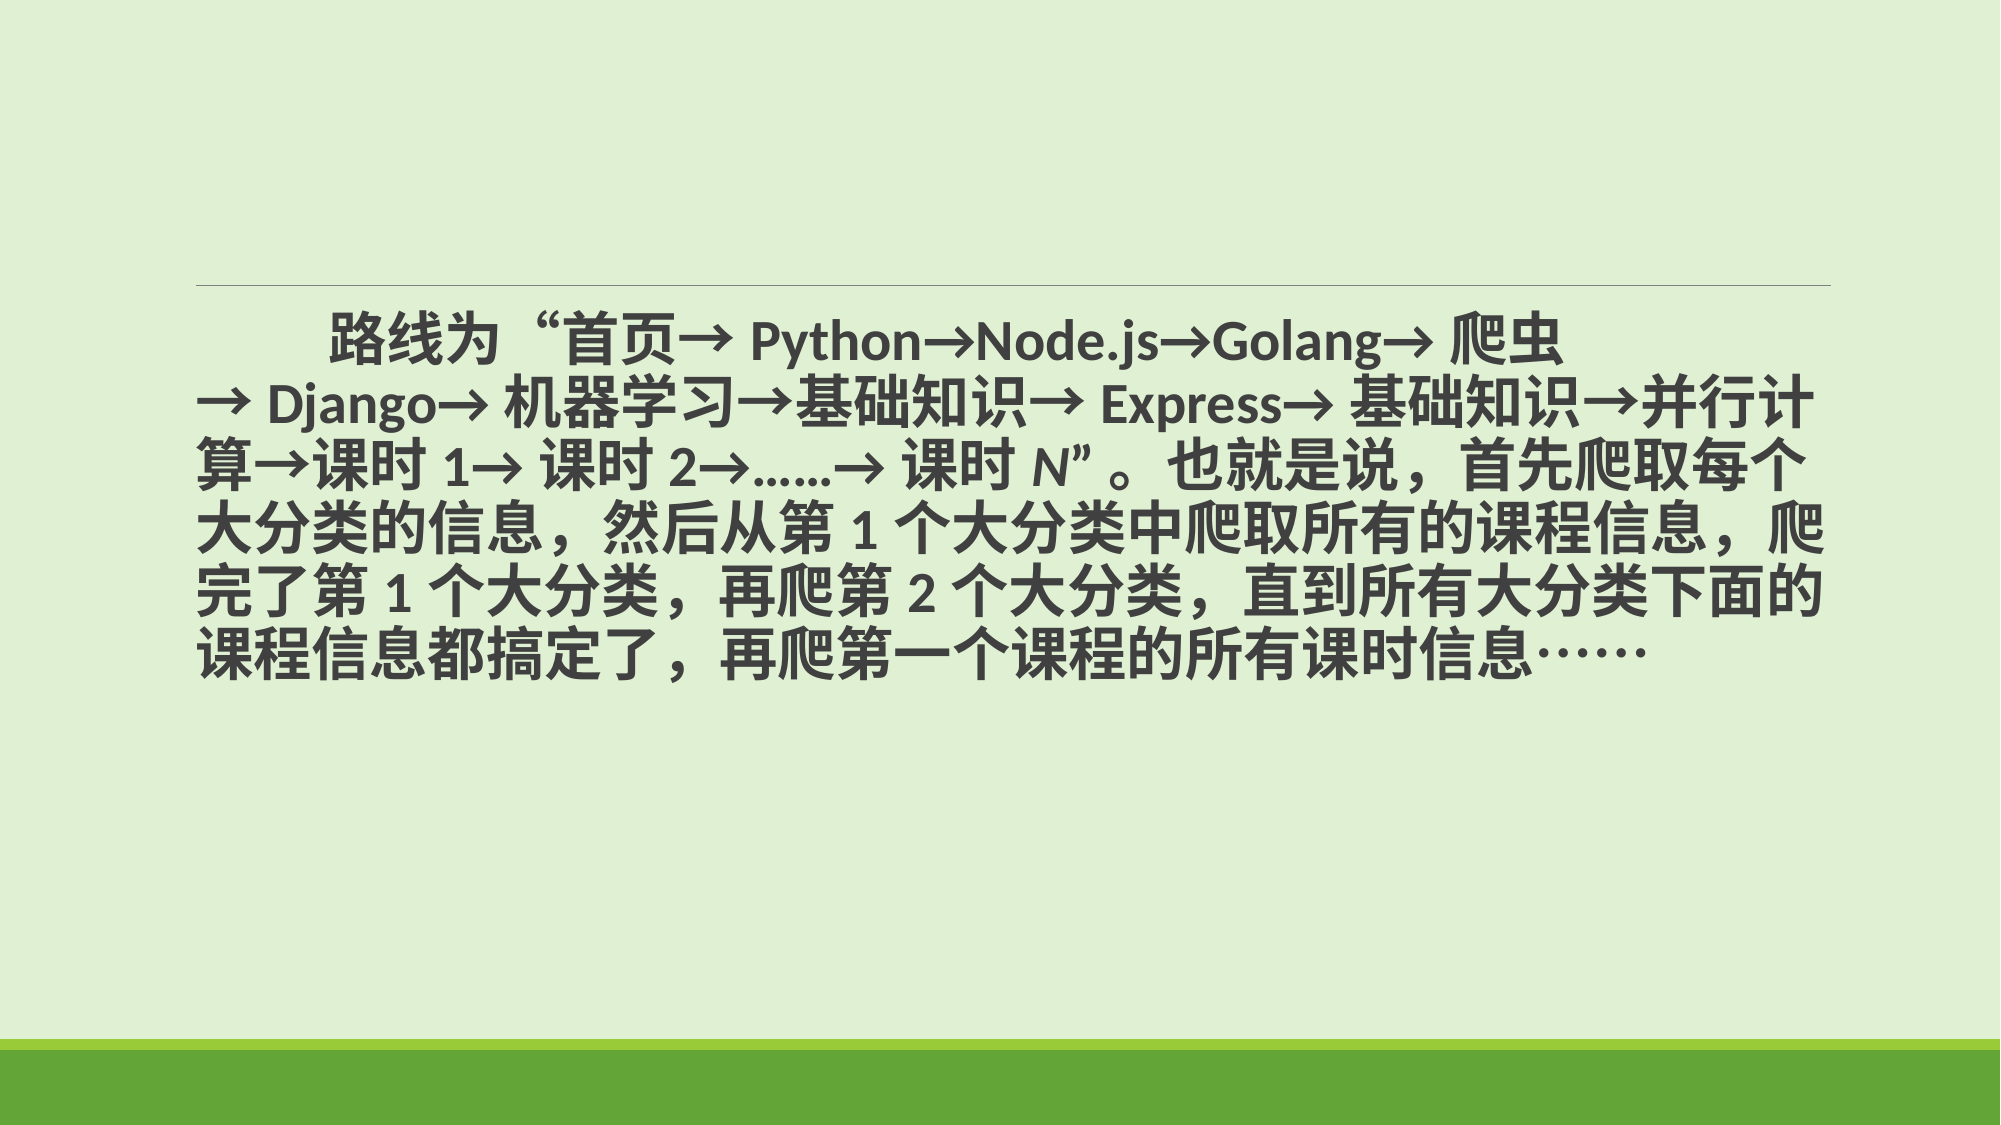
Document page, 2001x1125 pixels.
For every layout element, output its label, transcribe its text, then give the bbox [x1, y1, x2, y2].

list 路线为“首页→Python→Node.js→Golang→爬虫→Django→机器学习→基础知识→Express→基础知识→并行计算→课时1→课时2→……→课时N”。也就是说，首先爬取每个大分类的信息，然后从第1个大分类中爬取所有的课程信息，爬完了第1个大分类，再爬第2个大分类，直到所有大分类下面的课程信息都搞定了，再爬第一个课程的所有课时信息…… [180, 302, 1830, 963]
